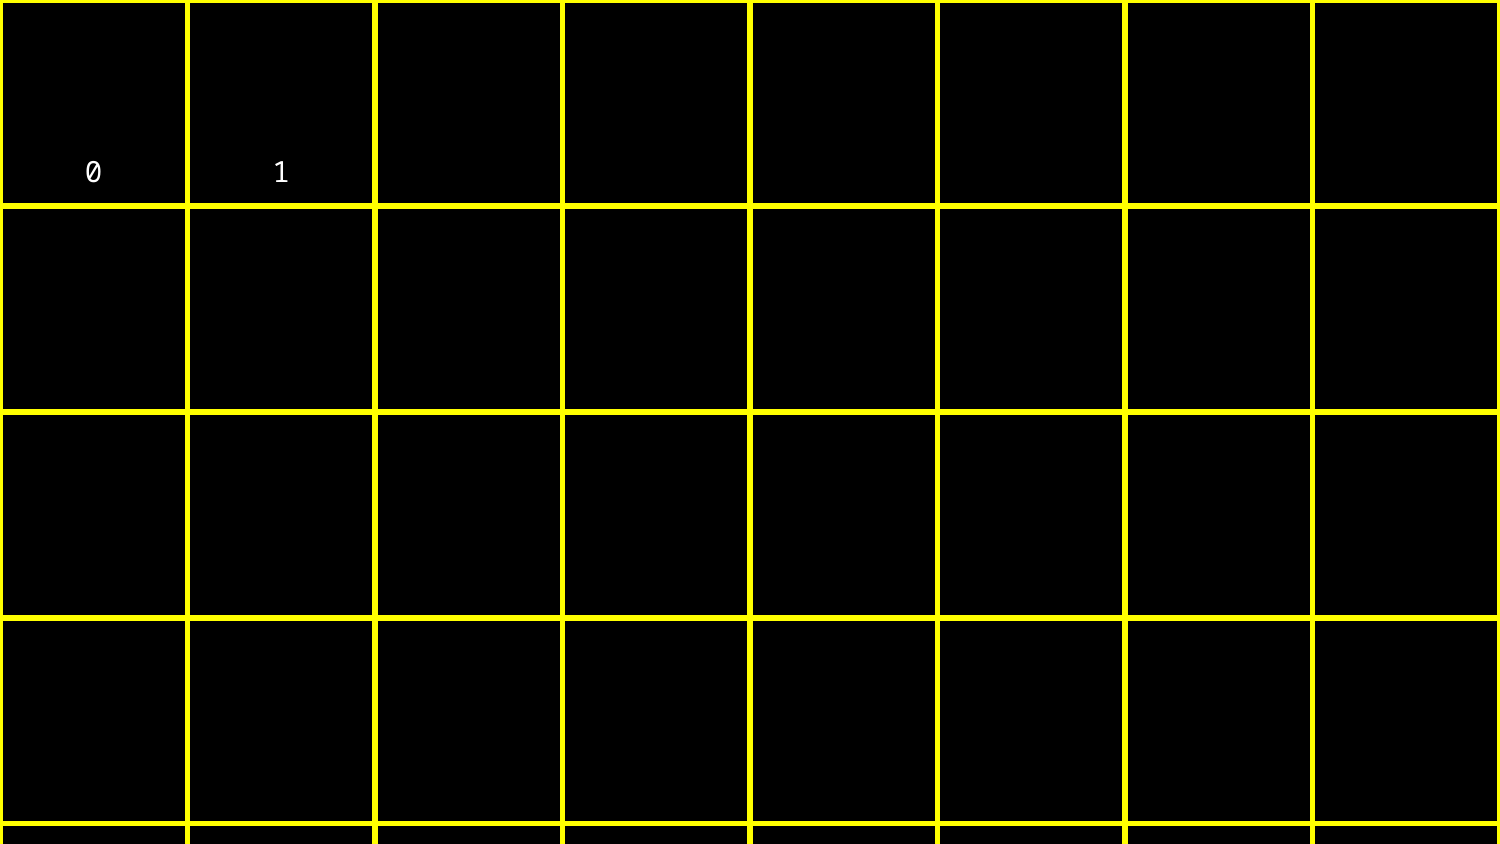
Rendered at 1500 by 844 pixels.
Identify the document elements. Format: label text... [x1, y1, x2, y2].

table_cell [1128, 826, 1310, 844]
table_cell [565, 826, 747, 844]
table_cell 9 [190, 209, 372, 409]
table_header 3 [565, 3, 747, 203]
table_header 5 [940, 3, 1122, 203]
table_cell [1315, 826, 1497, 844]
table_cell 29 [940, 621, 1122, 821]
table_cell [190, 826, 372, 844]
table_cell 25 [190, 621, 372, 821]
table_cell 26 [378, 621, 560, 821]
table_header 6 [1128, 3, 1310, 203]
table_cell 11 [565, 209, 747, 409]
table_cell 17 [190, 415, 372, 615]
table_cell [3, 826, 185, 844]
table_cell 15 [1315, 209, 1497, 409]
table_cell 10 [378, 209, 560, 409]
table_cell 24 [3, 621, 185, 821]
table_header 7 [1315, 3, 1497, 203]
table_cell [940, 826, 1122, 844]
table_cell [378, 826, 560, 844]
table_cell 30 [1128, 621, 1310, 821]
table_cell 16 [3, 415, 185, 615]
table_cell 8 [3, 209, 185, 409]
table_cell 21 [940, 415, 1122, 615]
table_cell 23 [1315, 415, 1497, 615]
table_cell 28 [753, 621, 935, 821]
table_header 2 [378, 3, 560, 203]
table_cell 19 [565, 415, 747, 615]
table_cell 14 [1128, 209, 1310, 409]
table_cell 22 [1128, 415, 1310, 615]
table_cell 31 [1315, 621, 1497, 821]
table_header 1 [190, 3, 372, 203]
table_cell 12 [753, 209, 935, 409]
table_cell 18 [378, 415, 560, 615]
table_cell 13 [940, 209, 1122, 409]
table_header 4 [753, 3, 935, 203]
table_header 0 [3, 3, 185, 203]
table_cell 20 [753, 415, 935, 615]
table_cell 27 [565, 621, 747, 821]
table_cell [753, 826, 935, 844]
